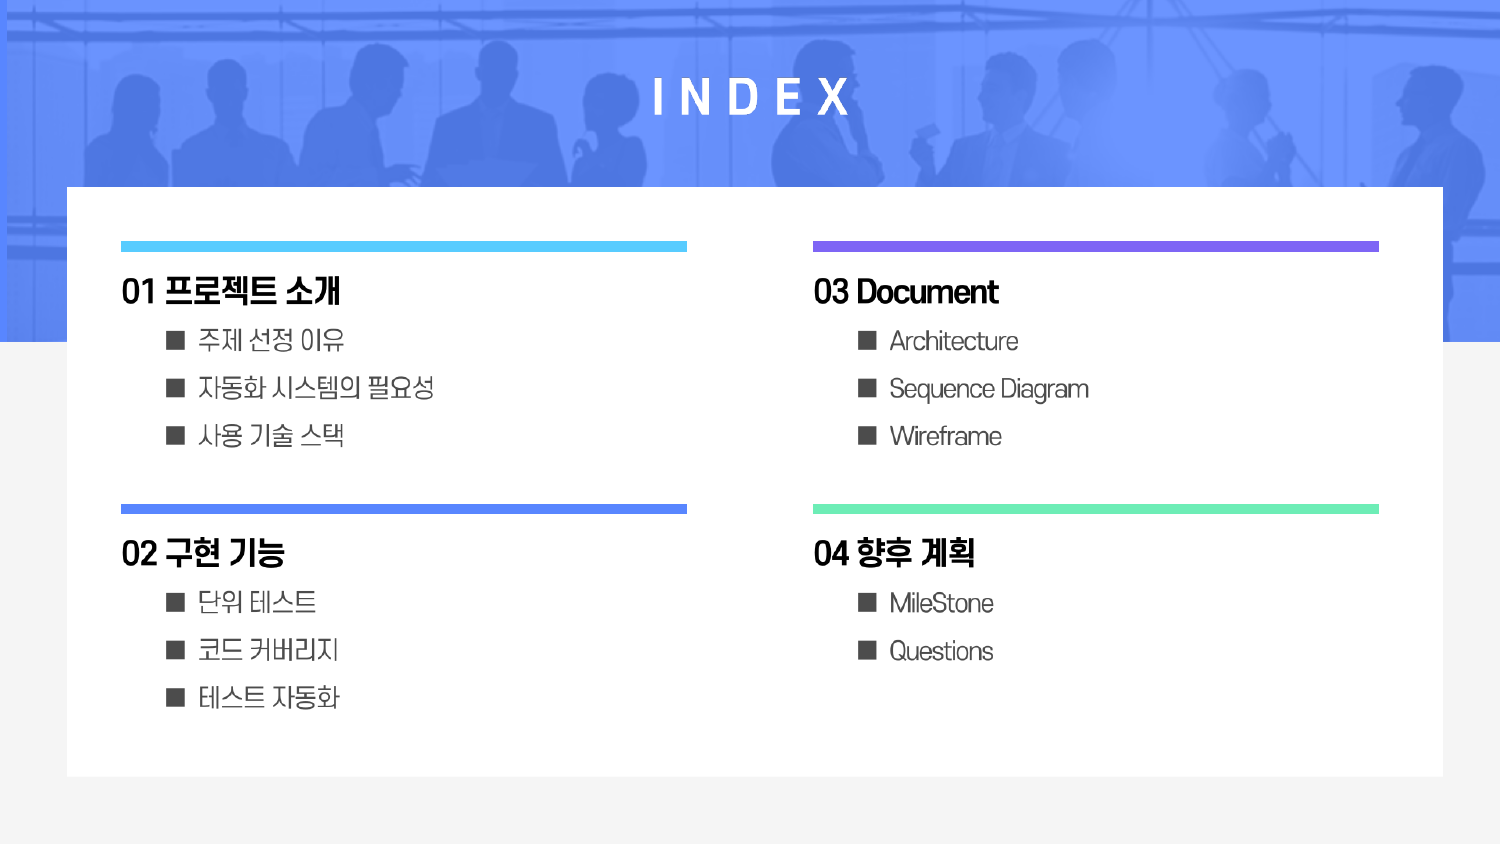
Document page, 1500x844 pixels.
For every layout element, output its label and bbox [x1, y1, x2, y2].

text_box [812, 241, 1379, 252]
picture [808, 262, 1103, 470]
text_box [66, 187, 1443, 778]
picture [116, 525, 355, 733]
text_box [121, 504, 687, 515]
picture [601, 55, 886, 141]
text_box [812, 504, 1379, 515]
picture [808, 525, 1007, 685]
text_box [121, 241, 687, 252]
text_box [0, 0, 1500, 342]
picture [116, 262, 449, 470]
